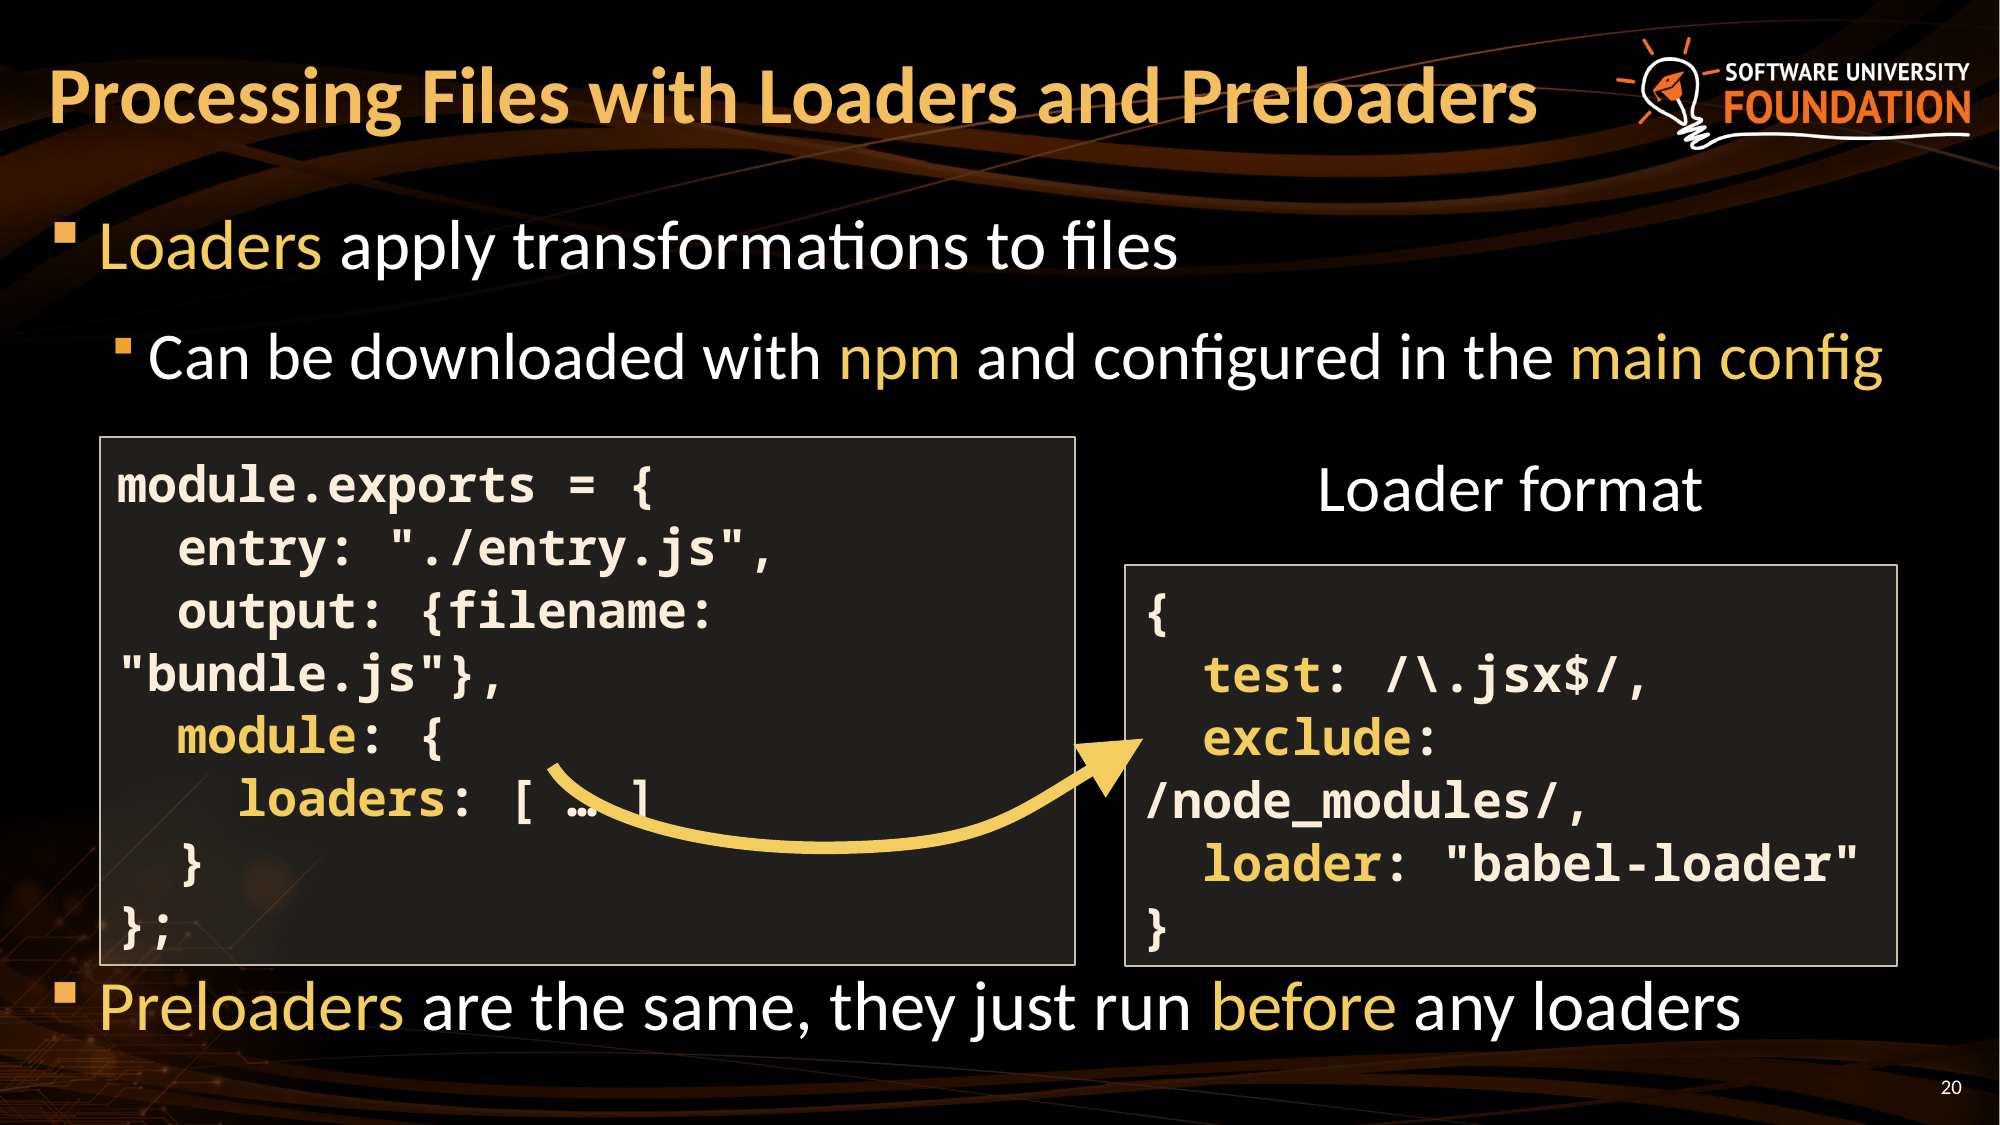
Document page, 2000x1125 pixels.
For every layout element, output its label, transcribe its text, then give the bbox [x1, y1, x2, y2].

text_box [551, 738, 1144, 849]
picture [0, 0, 2000, 1125]
text_box { test: /\.jsx$/, exclude: /node_modules/, loader: "babel-loader" } [1124, 564, 1898, 966]
text_box module.exports = { entry: "./entry.js", output: {filename: "bundle.js"}, module: { loaders: [ … ] } }; [99, 437, 1075, 965]
title Processing Files with Loaders and Preloaders [30, 6, 1602, 189]
text_box Loader format [1298, 437, 1724, 533]
list Loaders apply transformations to files Can be downloaded with npm and configured in the main config Preloaders are the same, they just run before any loaders [31, 188, 1968, 1103]
